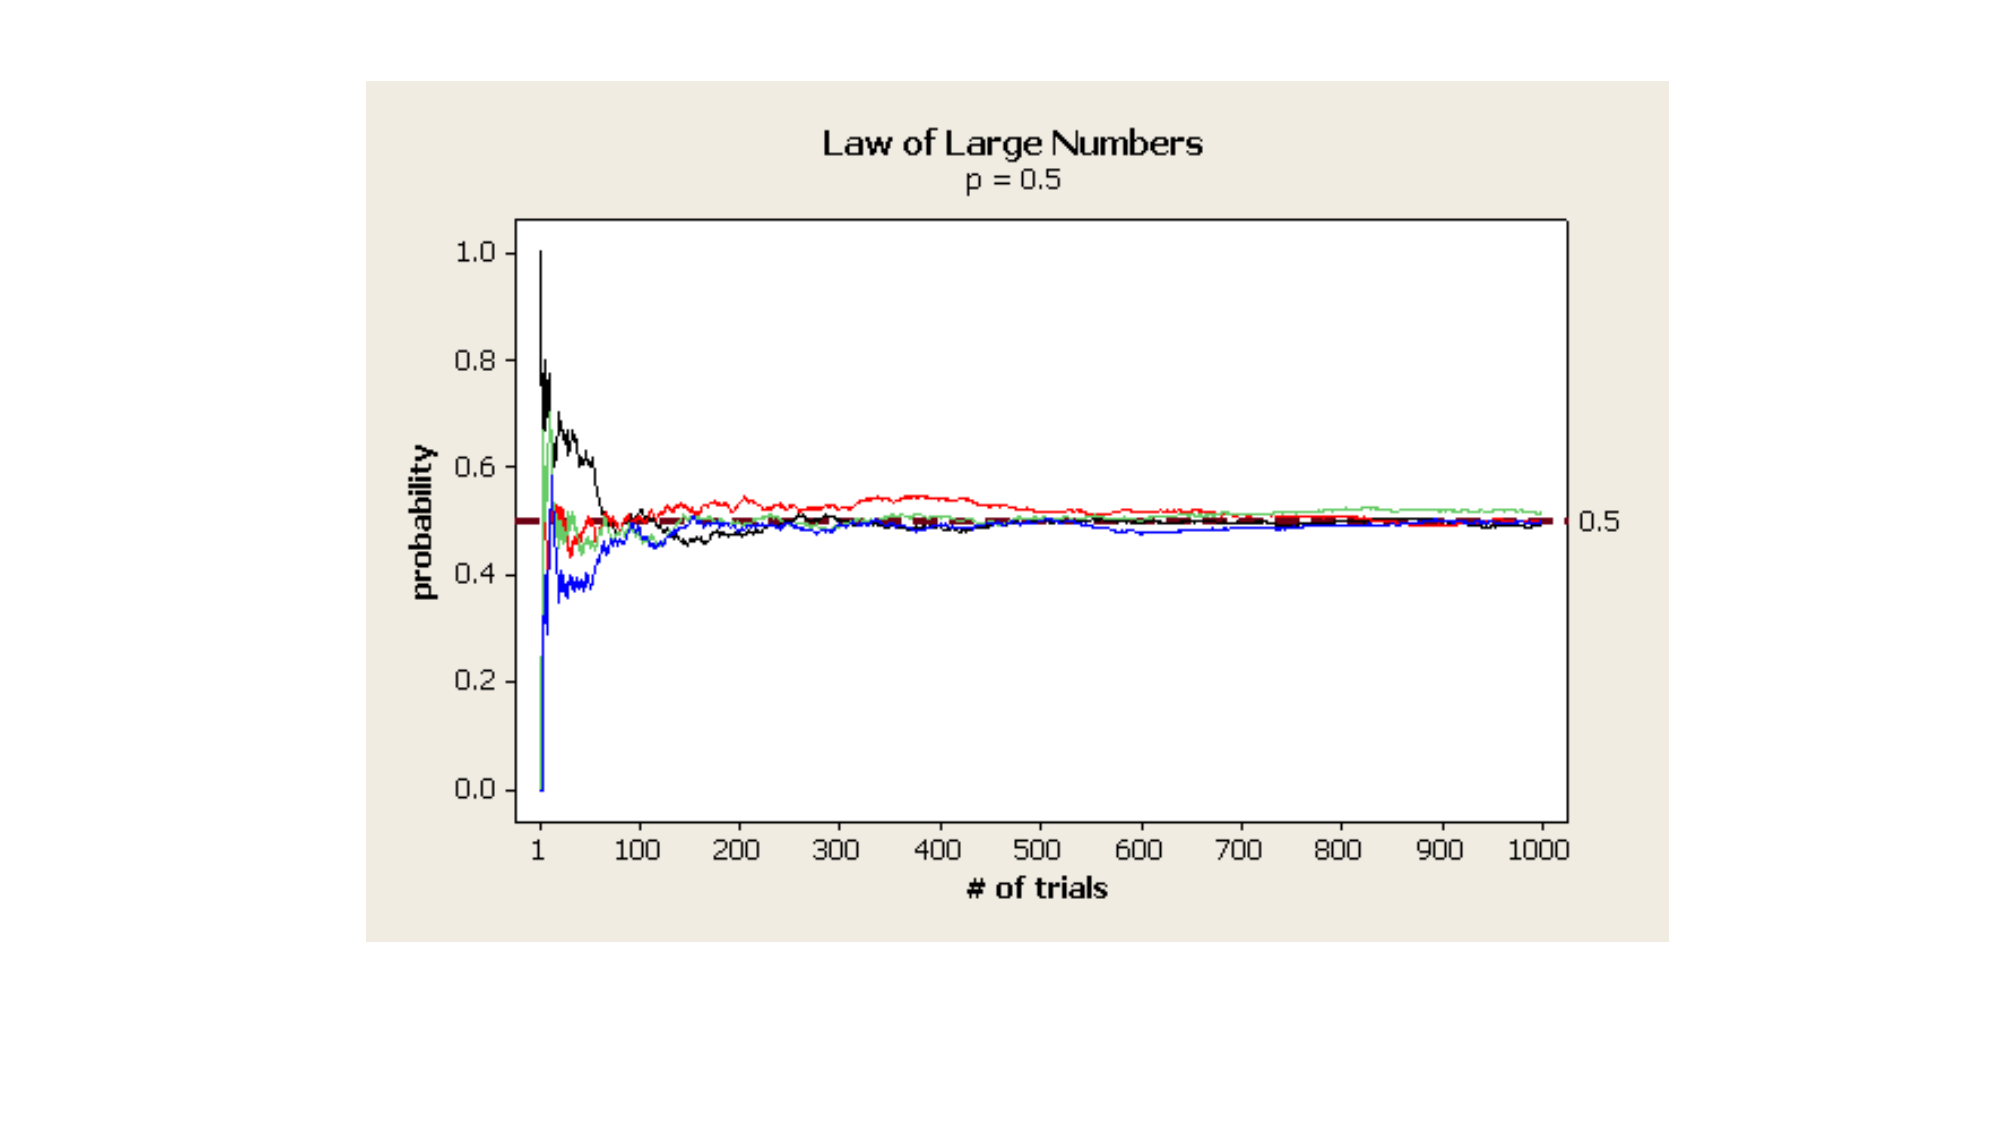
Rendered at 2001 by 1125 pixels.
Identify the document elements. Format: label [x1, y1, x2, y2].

list [366, 80, 1669, 942]
